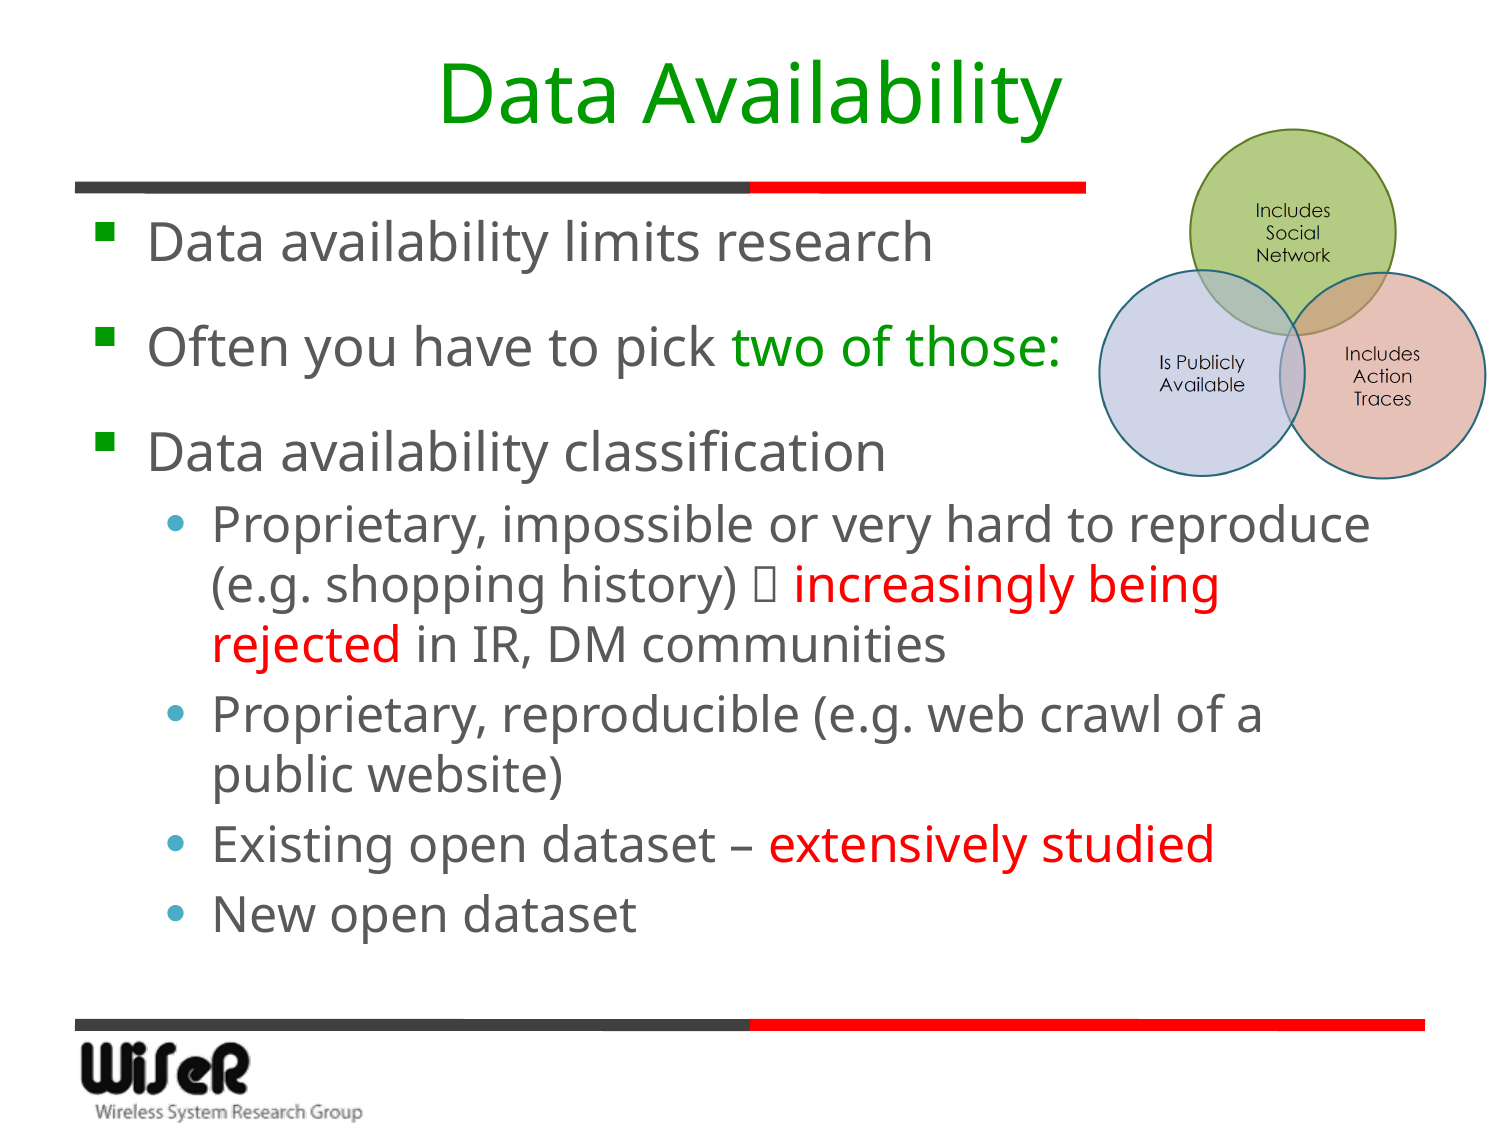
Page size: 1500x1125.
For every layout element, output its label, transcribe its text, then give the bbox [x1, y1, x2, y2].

picture [1086, 123, 1500, 491]
list Data availability limits research Often you have to pick two of those: Data availability classification Proprietary, impossible or very hard to reproduce (e.g. shopping history)  increasingly being rejected in IR, DM communities Proprietary, reproducible (e.g. web crawl of a public website) Existing open dataset – extensively studied New open dataset [74, 199, 1426, 1006]
title Data Availability [74, 24, 1426, 156]
picture [75, 1021, 363, 1125]
